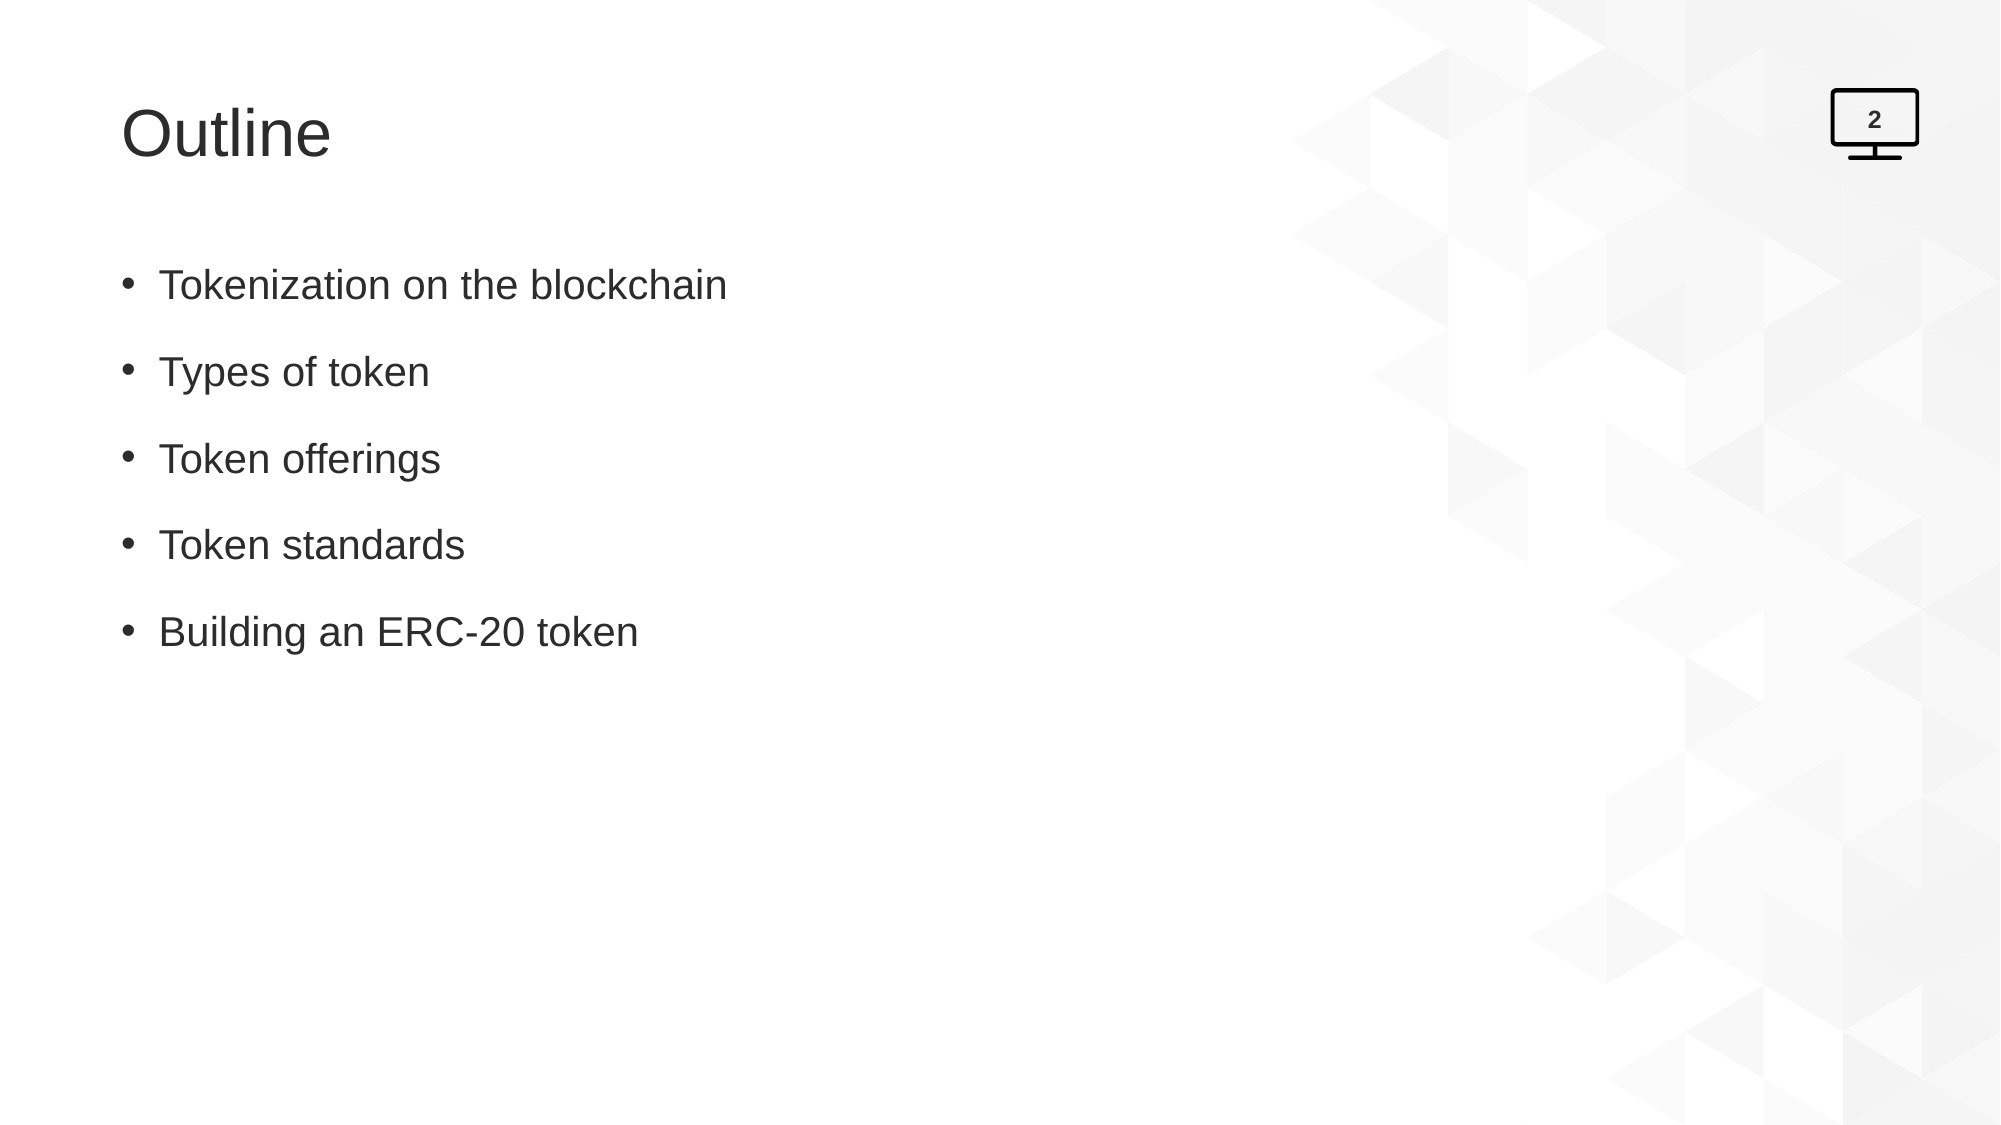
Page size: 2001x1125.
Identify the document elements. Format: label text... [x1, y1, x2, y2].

list Tokenization on the blockchain Types of token Token offerings Token standards Building an ERC-20 token [106, 230, 1878, 1010]
picture [1291, 0, 2000, 1125]
slide_number 2 [1830, 94, 1920, 142]
title Outline [106, 59, 1760, 201]
